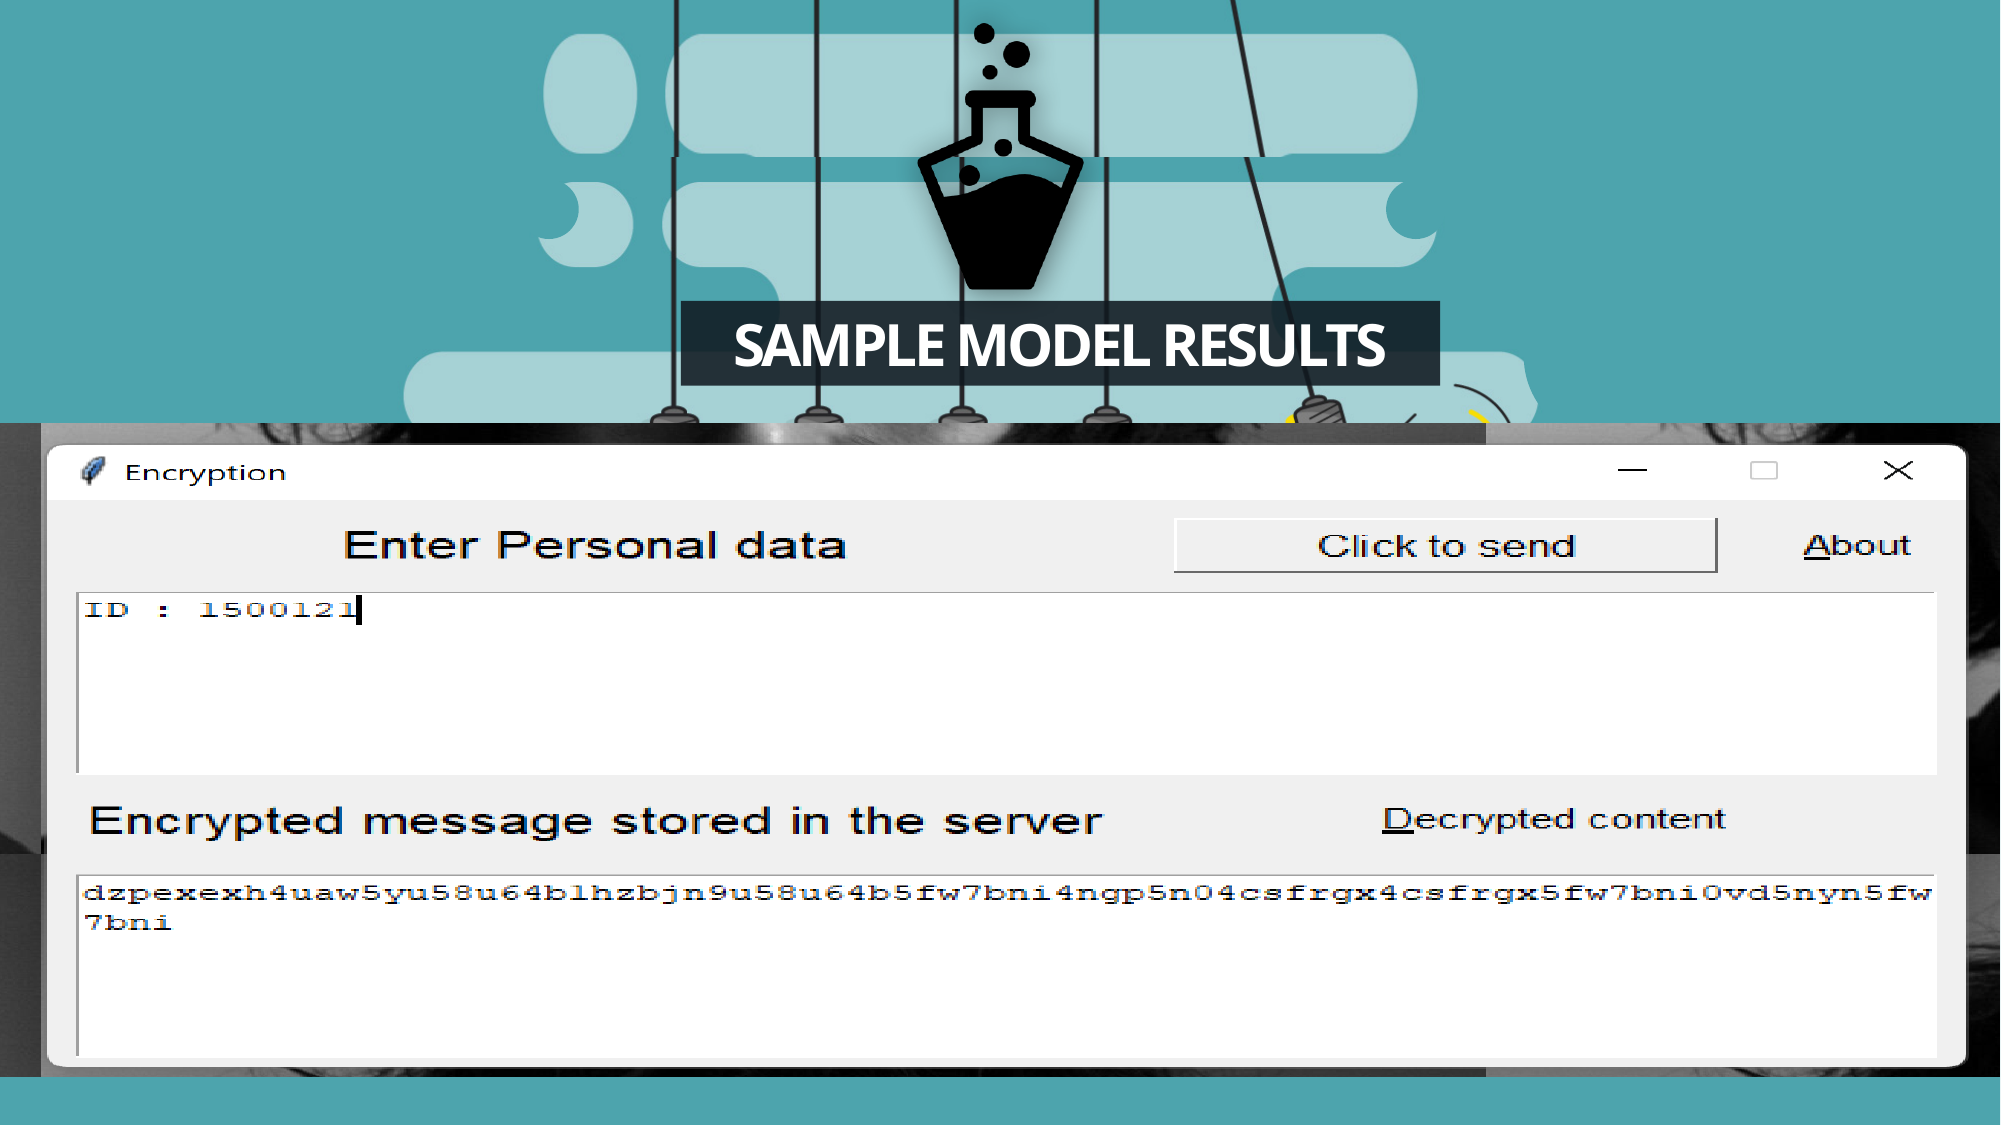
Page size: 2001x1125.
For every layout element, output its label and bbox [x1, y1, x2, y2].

text_box [0, 0, 861, 157]
picture [0, 0, 2001, 1125]
text_box [1143, 0, 2000, 157]
text_box [0, 1077, 2000, 1125]
